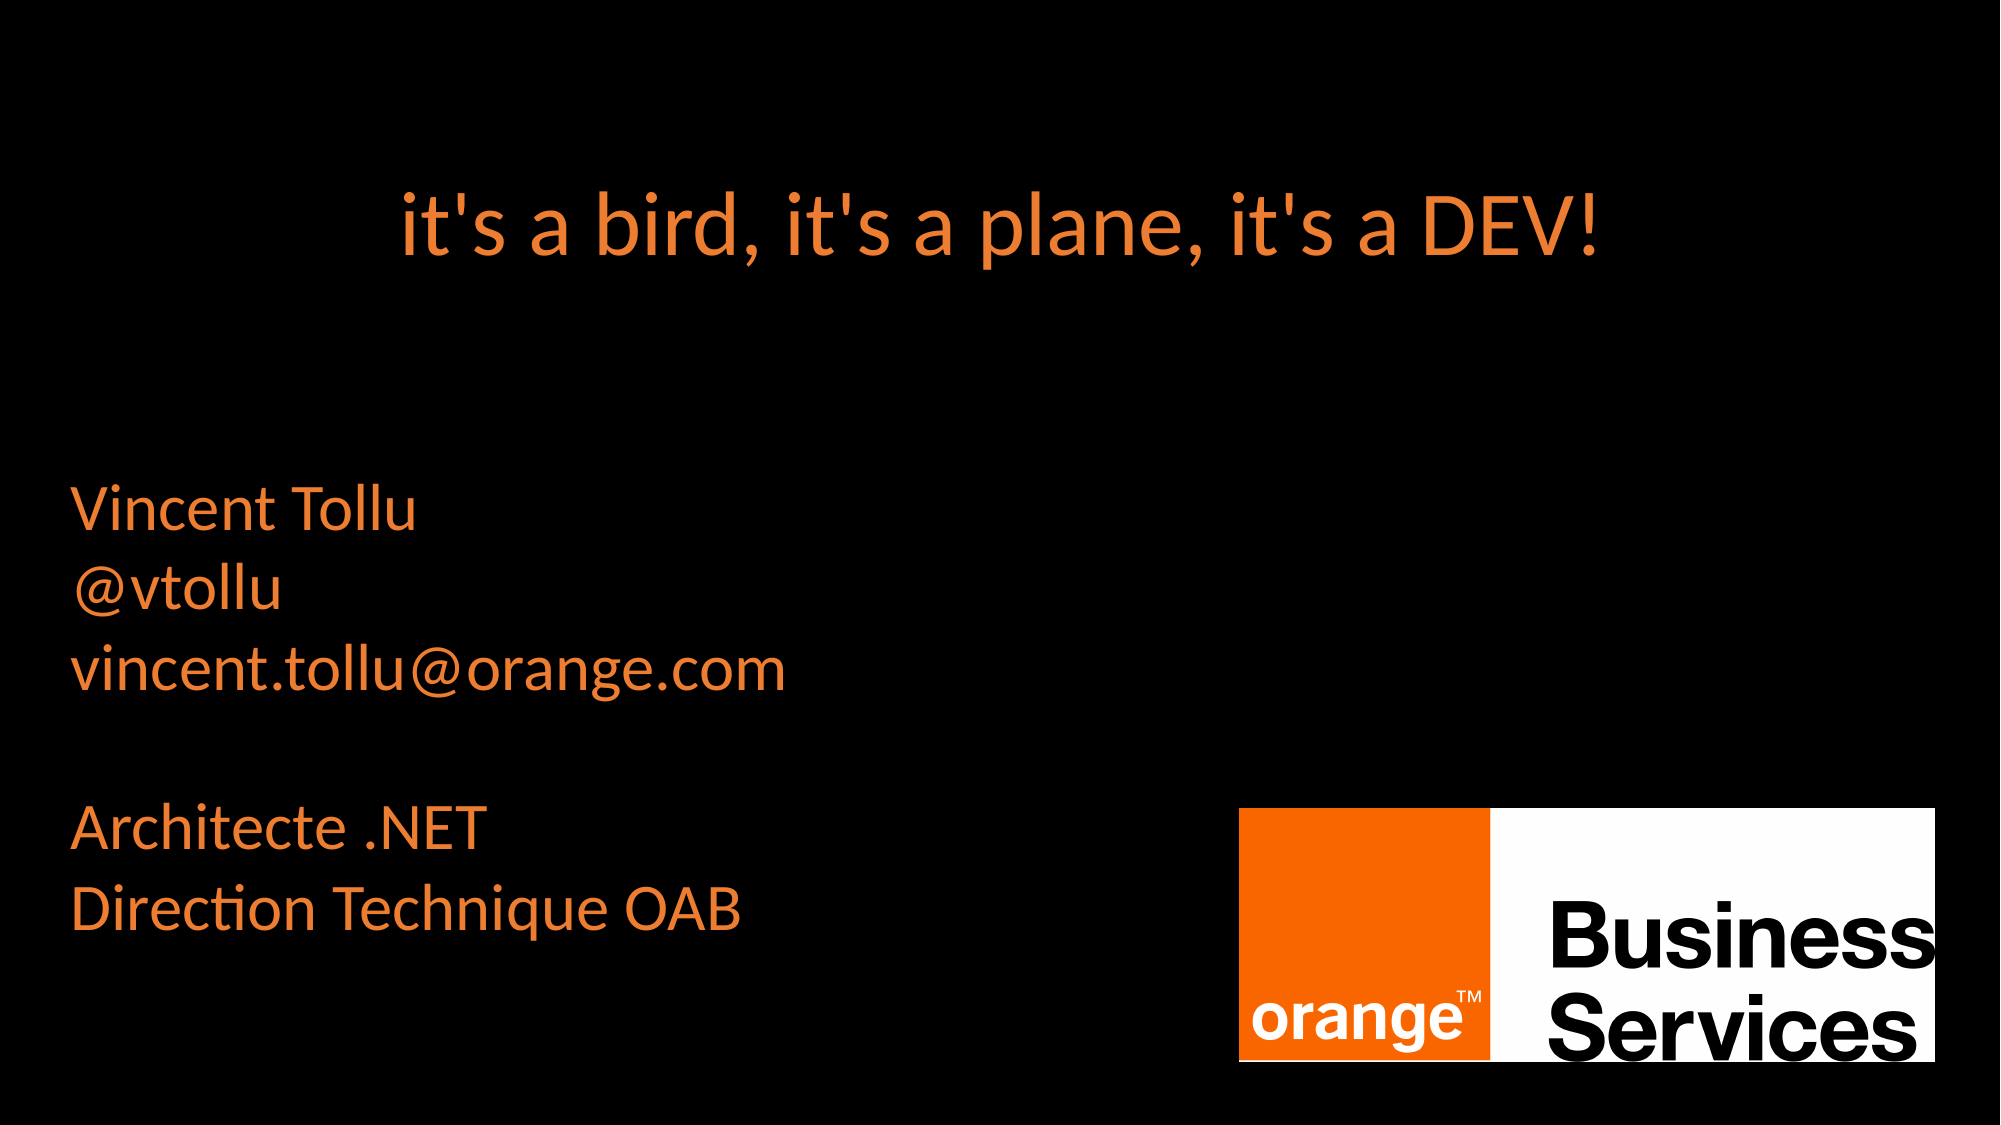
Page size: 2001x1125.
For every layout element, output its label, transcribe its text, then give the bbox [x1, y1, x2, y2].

text_box it's a bird, it's a plane, it's a DEV! [341, 156, 1666, 281]
text_box Vincent Tollu @vtollu vincent.tollu@orange.com Architecte .NET Direction Technique OAB [55, 456, 804, 951]
picture [1239, 808, 1935, 1062]
